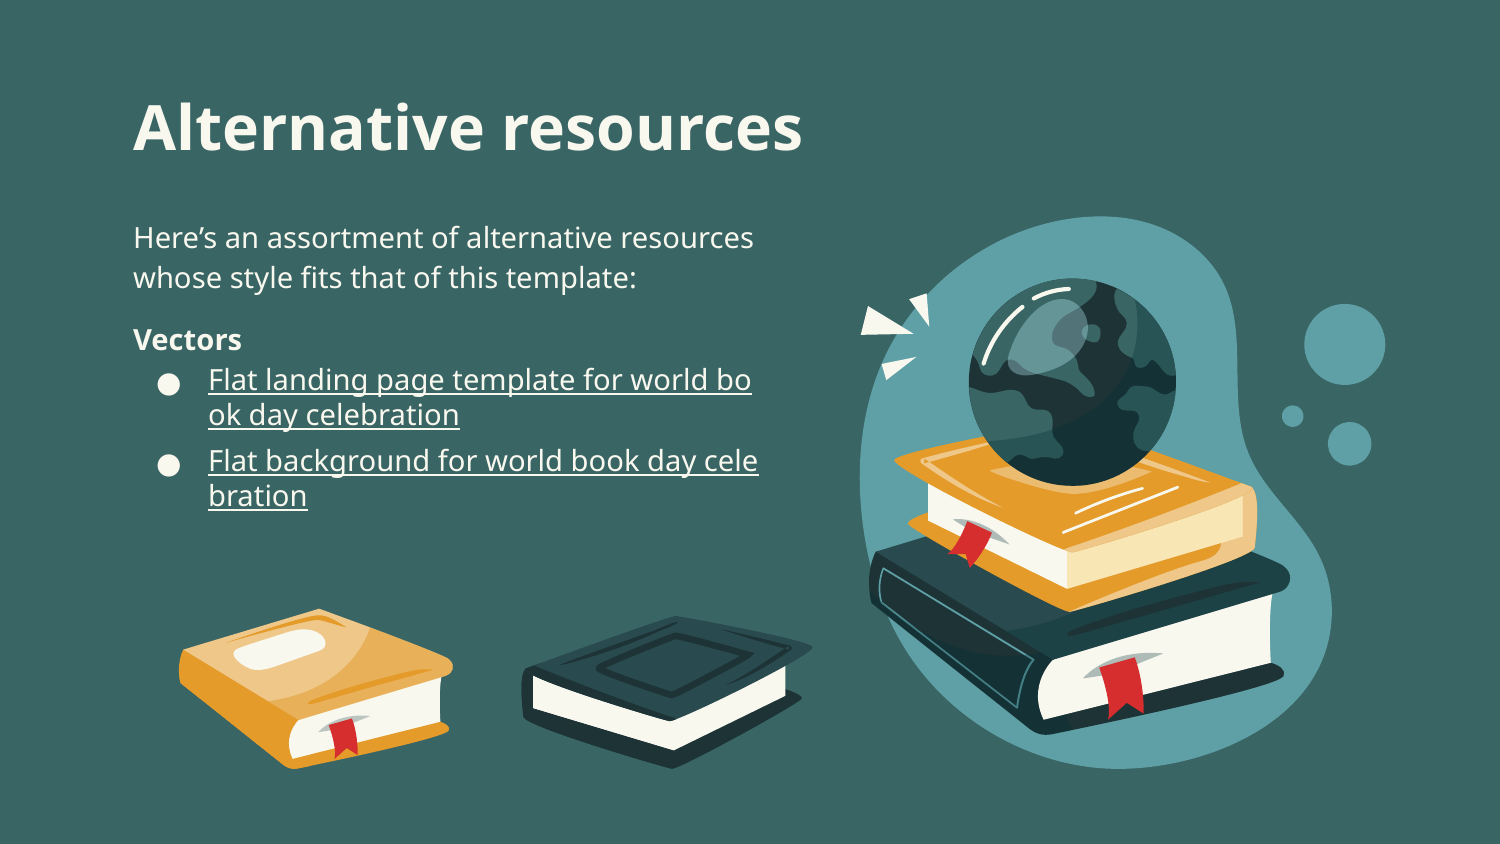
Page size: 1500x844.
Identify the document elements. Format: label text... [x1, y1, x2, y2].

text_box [178, 608, 454, 770]
title Alternative resources [118, 72, 731, 167]
list Here’s an assortment of alternative resources whose style fits that of this template: Vectors Flat landing page template for world book day celebration Flat background for world book day celebration [118, 199, 727, 574]
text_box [733, 72, 1500, 844]
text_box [521, 615, 813, 770]
